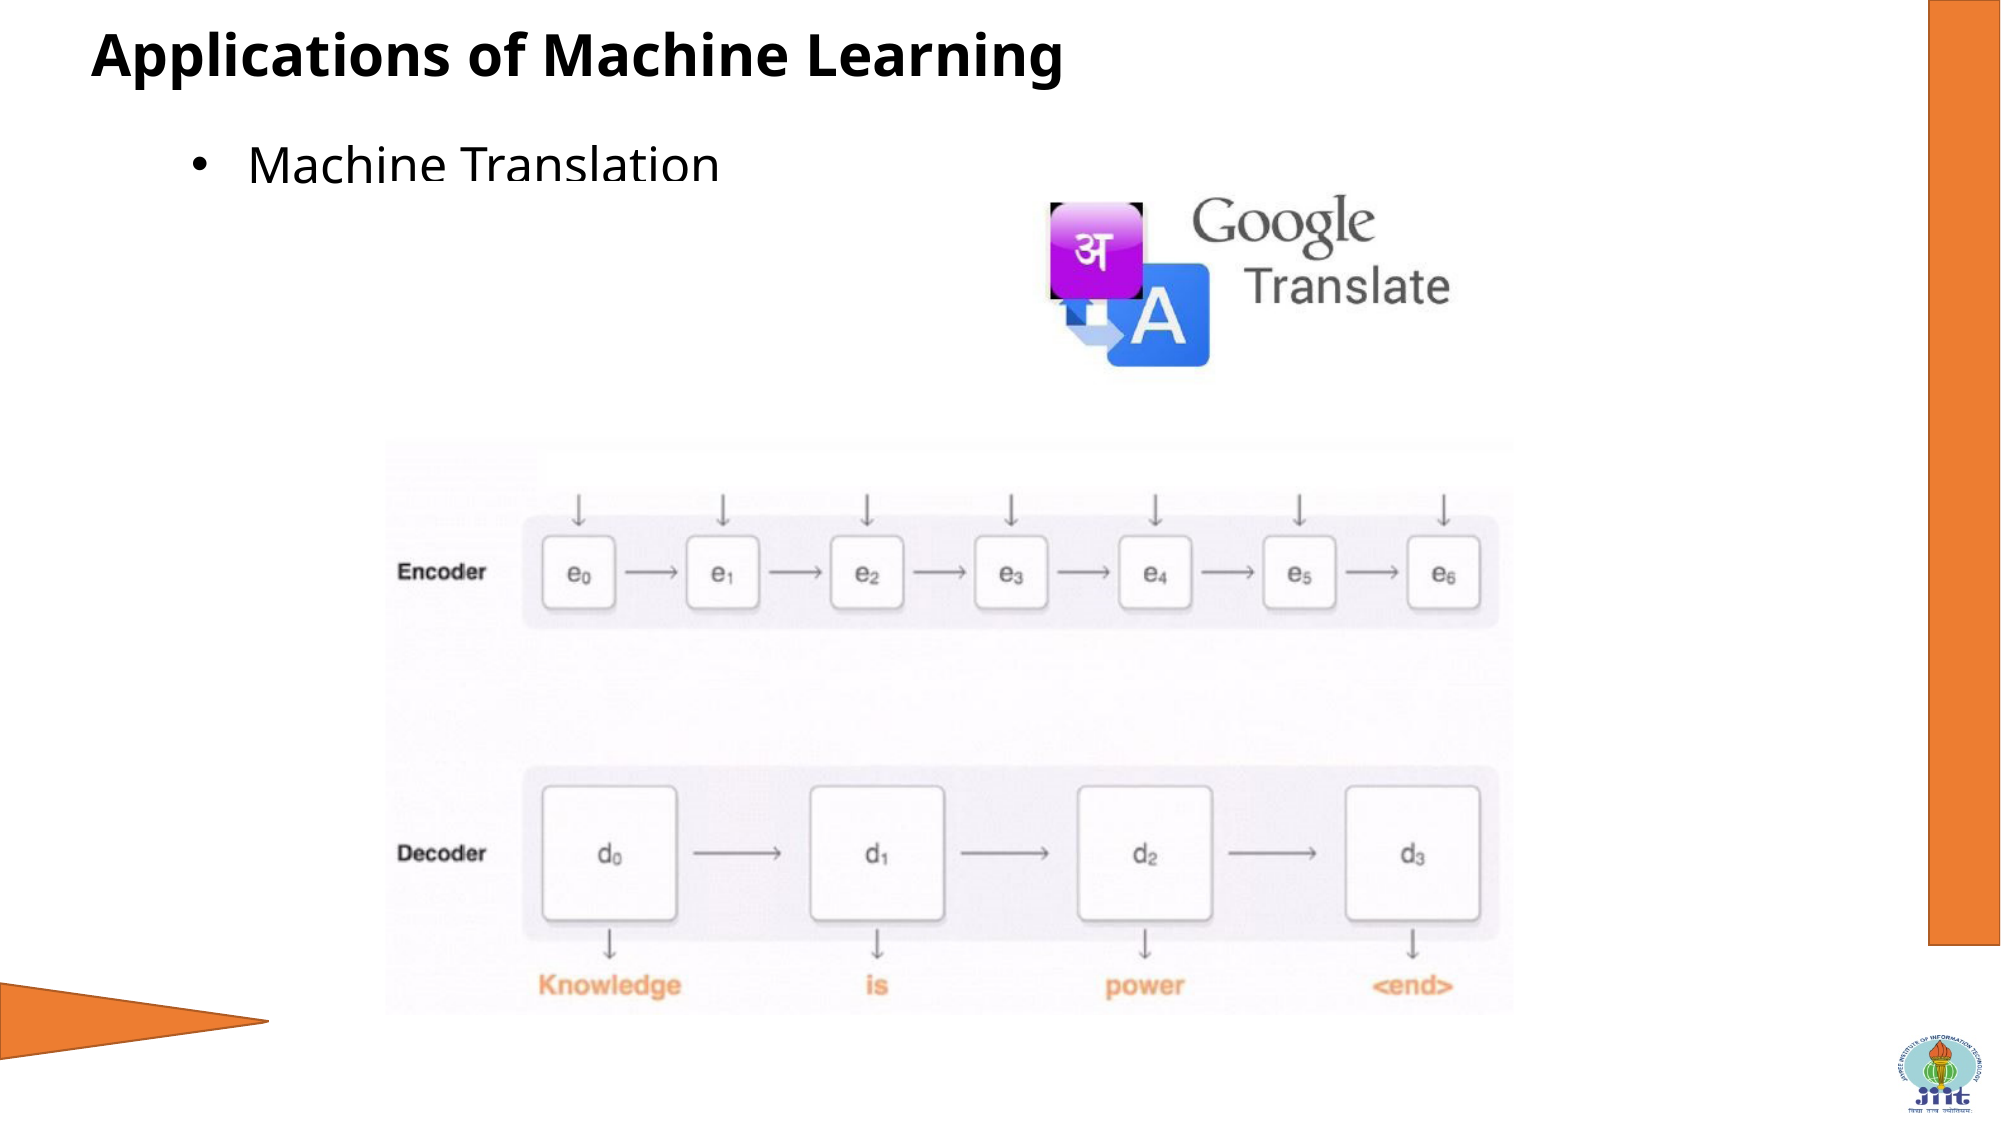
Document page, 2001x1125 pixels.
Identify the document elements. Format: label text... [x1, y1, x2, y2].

text_box Machine Translation [176, 96, 1422, 201]
text_box Applications of Machine Learning [76, 10, 1274, 95]
picture [1898, 1035, 1982, 1113]
picture [385, 181, 1514, 1015]
